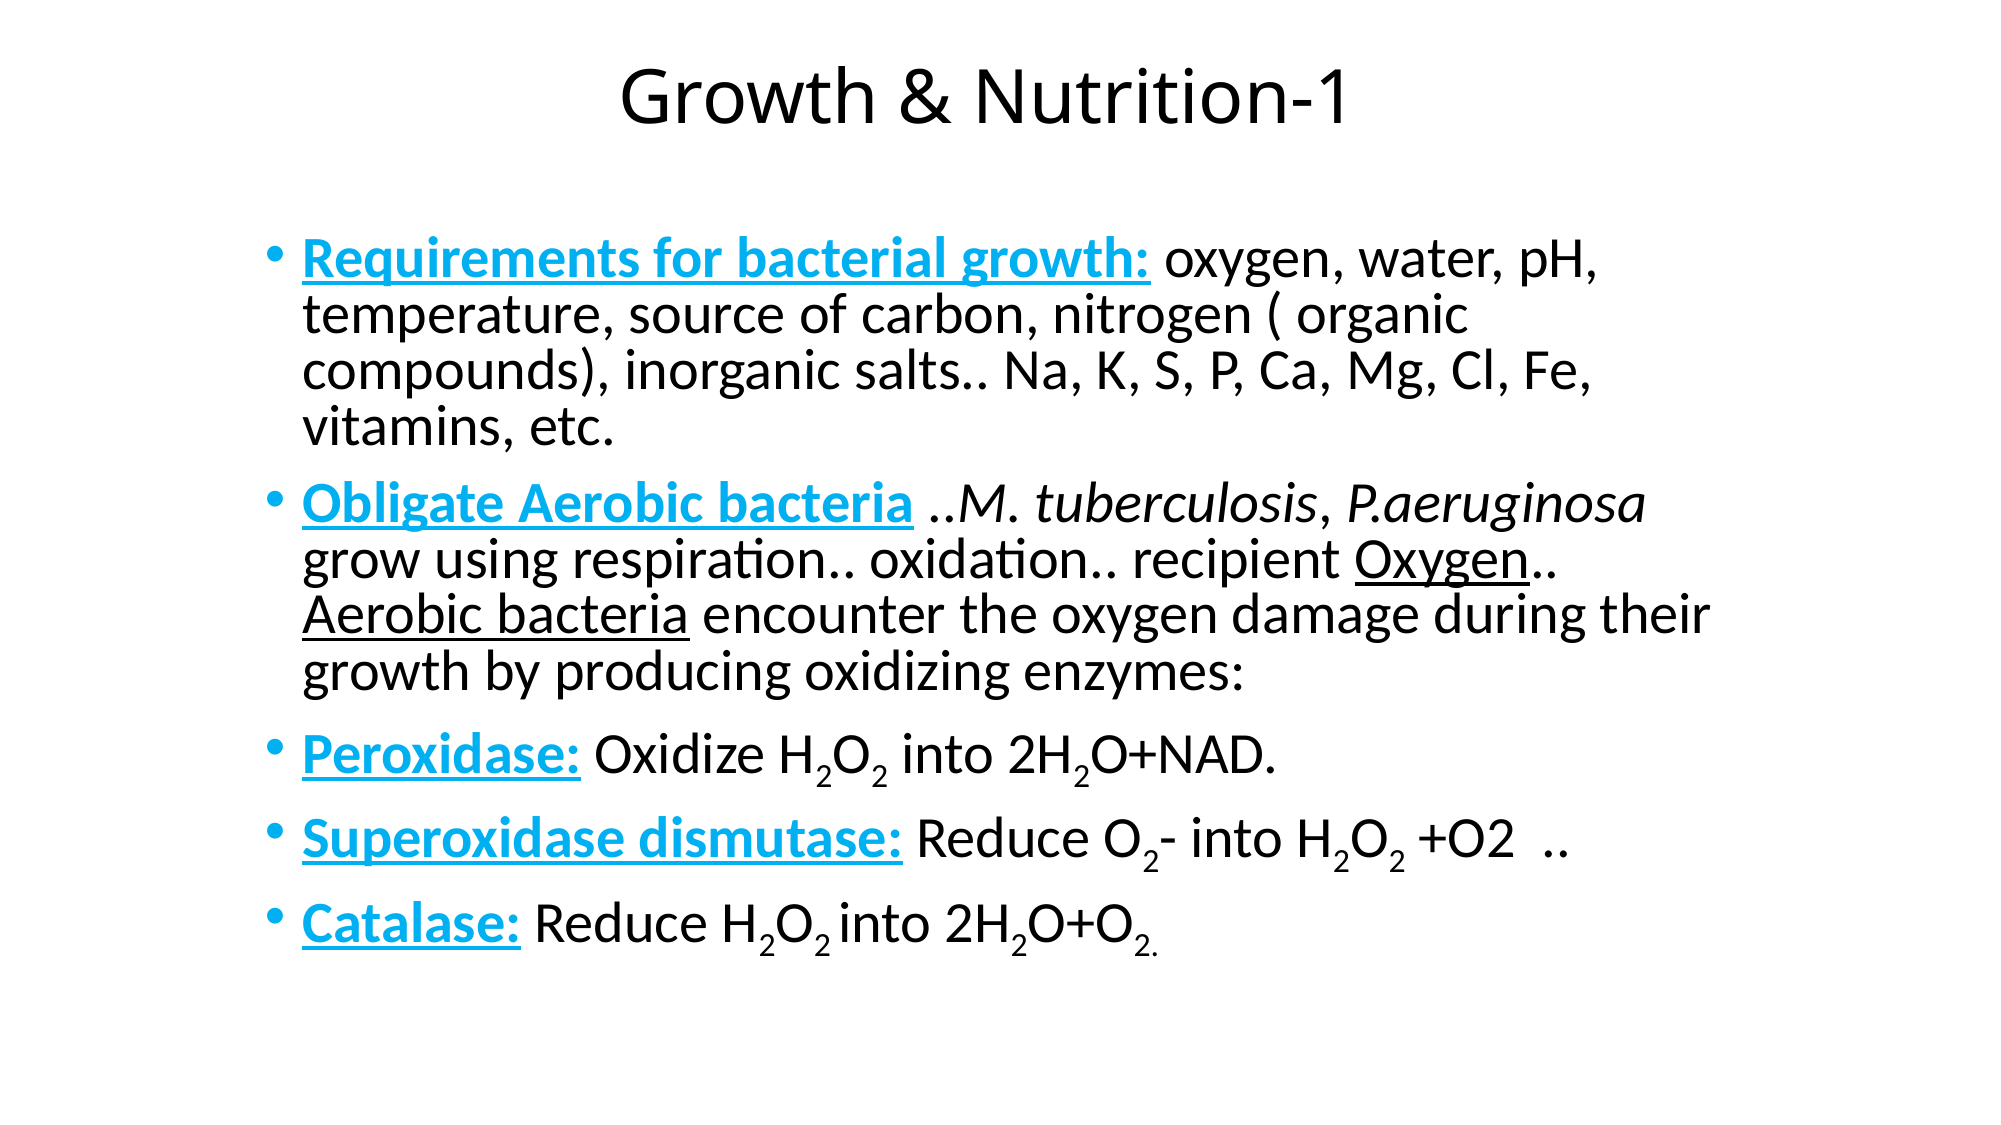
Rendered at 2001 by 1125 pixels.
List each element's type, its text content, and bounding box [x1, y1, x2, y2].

list Requirements for bacterial growth: oxygen, water, pH, temperature, source of carbon, nitrogen ( organic compounds), inorganic salts.. Na, K, S, P, Ca, Mg, Cl, Fe, vitamins, etc. Obligate Aerobic bacteria ..M. tuberculosis, P.aeruginosa grow using respiration.. oxidation.. recipient Oxygen.. Aerobic bacteria encounter the oxygen damage during their growth by producing oxidizing enzymes: Peroxidase: Oxidize H2O2 into 2H2O+NAD. Superoxidase dismutase: Reduce O2- into H2O2 +O2 .. Catalase: Reduce H2O2 into 2H2O+O2. [249, 224, 1750, 1125]
title Growth & Nutrition-1 [324, 0, 1675, 188]
